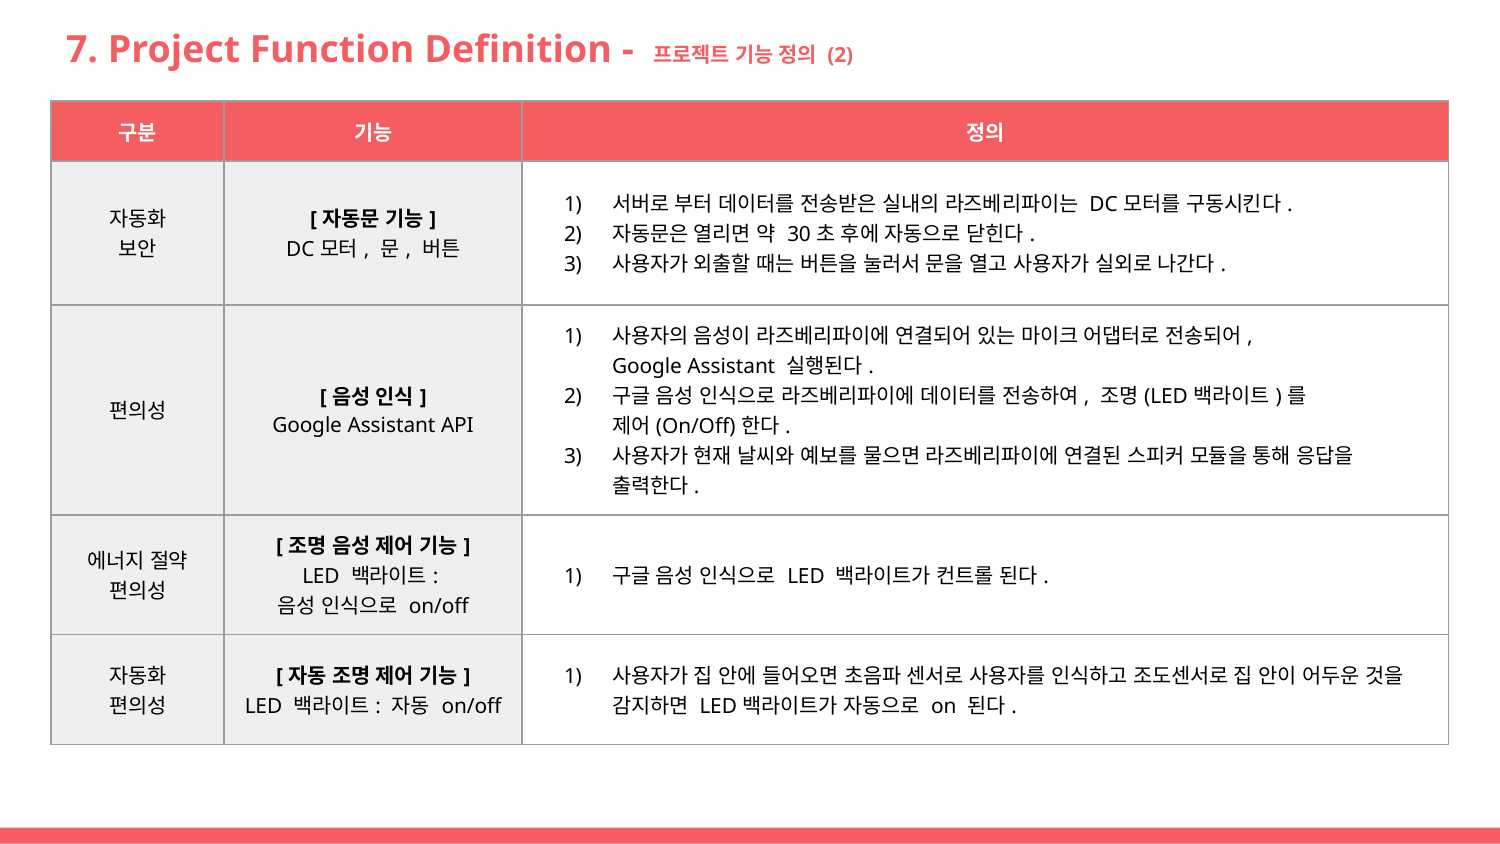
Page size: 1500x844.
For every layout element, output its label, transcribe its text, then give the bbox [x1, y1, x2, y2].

title 7. Project Function Definition - 프로젝트 기능 정의 (2) [51, 10, 1449, 100]
table_cell [음성 인식] Google Assistant API [225, 306, 521, 514]
table_cell 구글 음성 인식으로 LED 백라이트가 컨트롤 된다. [523, 516, 1448, 634]
table_cell 사용자의 음성이 라즈베리파이에 연결되어 있는 마이크 어댑터로 전송되어, Google Assistant 실행된다. 구글 음성 인식으로 라즈베리파이에 데이터를 전송하여, 조명(LED백라이트)를 제어(On/Off)한다. 사용자가 현재 날씨와 예보를 물으면 라즈베리파이에 연결된 스피커 모듈을 통해 응답을 출력한다. [523, 306, 1448, 514]
table_header 기능 [225, 102, 521, 160]
table_cell [조명 음성 제어 기능] LED 백라이트: 음성 인식으로 on/off [225, 516, 521, 634]
table_cell 사용자가 집 안에 들어오면 초음파 센서로 사용자를 인식하고 조도센서로 집 안이 어두운 것을 감지하면 LED백라이트가 자동으로 on 된다. [523, 635, 1448, 744]
table_cell 에너지 절약 편의성 [52, 516, 223, 634]
table_cell 편의성 [52, 306, 223, 514]
table_cell 자동화 보안 [52, 162, 223, 304]
table_cell 서버로 부터 데이터를 전송받은 실내의 라즈베리파이는 DC모터를 구동시킨다. 자동문은 열리면 약 30초 후에 자동으로 닫힌다. 사용자가 외출할 때는 버튼을 눌러서 문을 열고 사용자가 실외로 나간다. [523, 162, 1448, 304]
table_cell [자동문 기능] DC모터, 문, 버튼 [225, 162, 521, 304]
table_header 구분 [52, 102, 223, 160]
table_cell [자동 조명 제어 기능] LED 백라이트: 자동 on/off [225, 635, 521, 744]
table_cell 자동화 편의성 [52, 635, 223, 744]
table_header 정의 [523, 102, 1448, 160]
